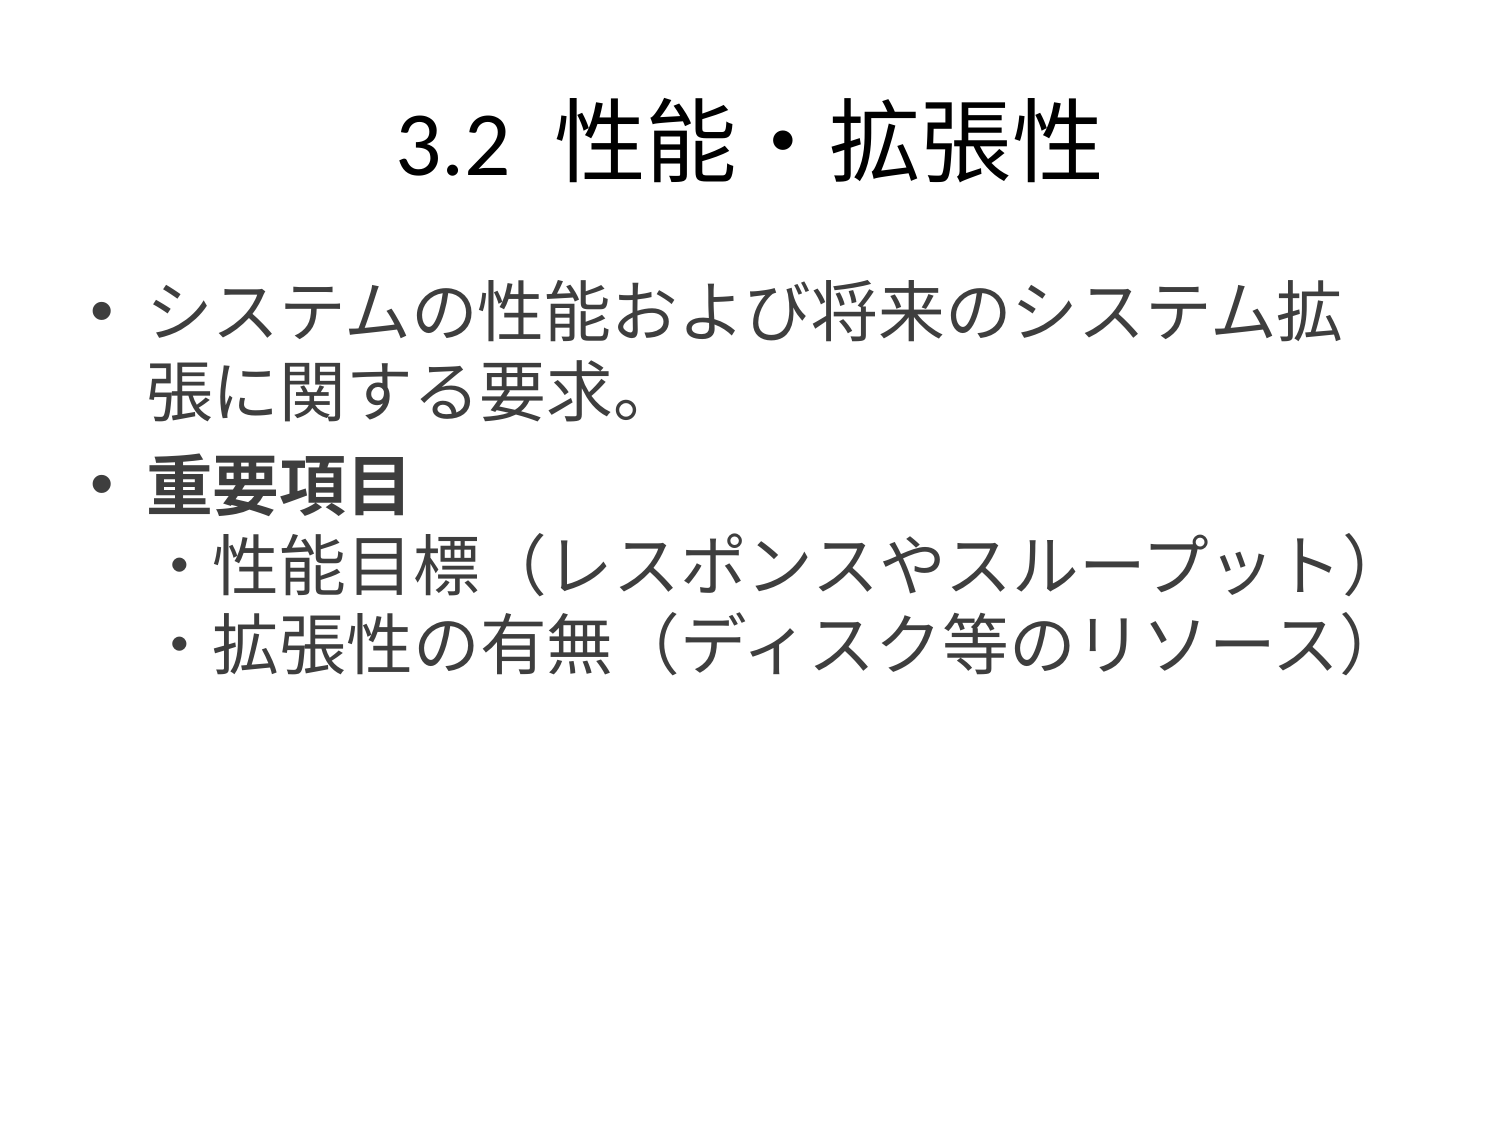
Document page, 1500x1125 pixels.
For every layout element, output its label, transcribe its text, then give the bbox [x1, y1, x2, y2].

title 3.2 性能・拡張性 [75, 45, 1425, 233]
list システムの性能および将来のシステム拡張に関する要求。 重要項目 ・性能目標（レスポンスやスループット） ・拡張性の有無（ディスク等のリソース） [75, 262, 1425, 1005]
